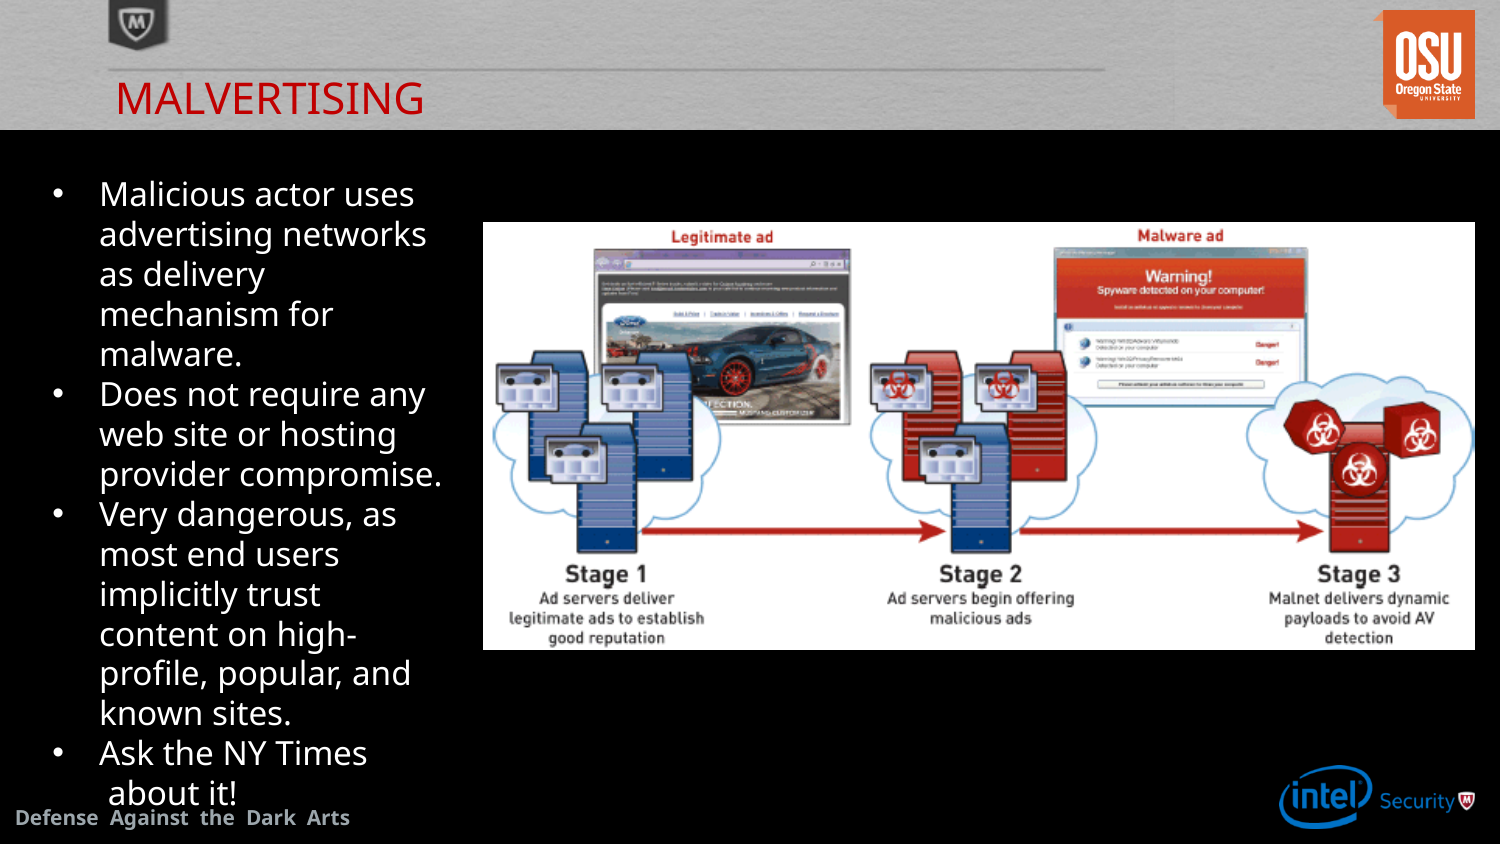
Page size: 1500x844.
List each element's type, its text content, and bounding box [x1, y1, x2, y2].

picture [482, 221, 1476, 651]
title malvertising [99, 53, 1176, 148]
text_box Malicious actor uses advertising networks as delivery mechanism for malware. Does not require any web site or hosting provider compromise. Very dangerous, as most end users implicitly trust content on high-profile, popular, and known sites. Ask the NY Times about it! [37, 166, 463, 820]
picture [1279, 765, 1475, 829]
picture [1373, 10, 1475, 119]
